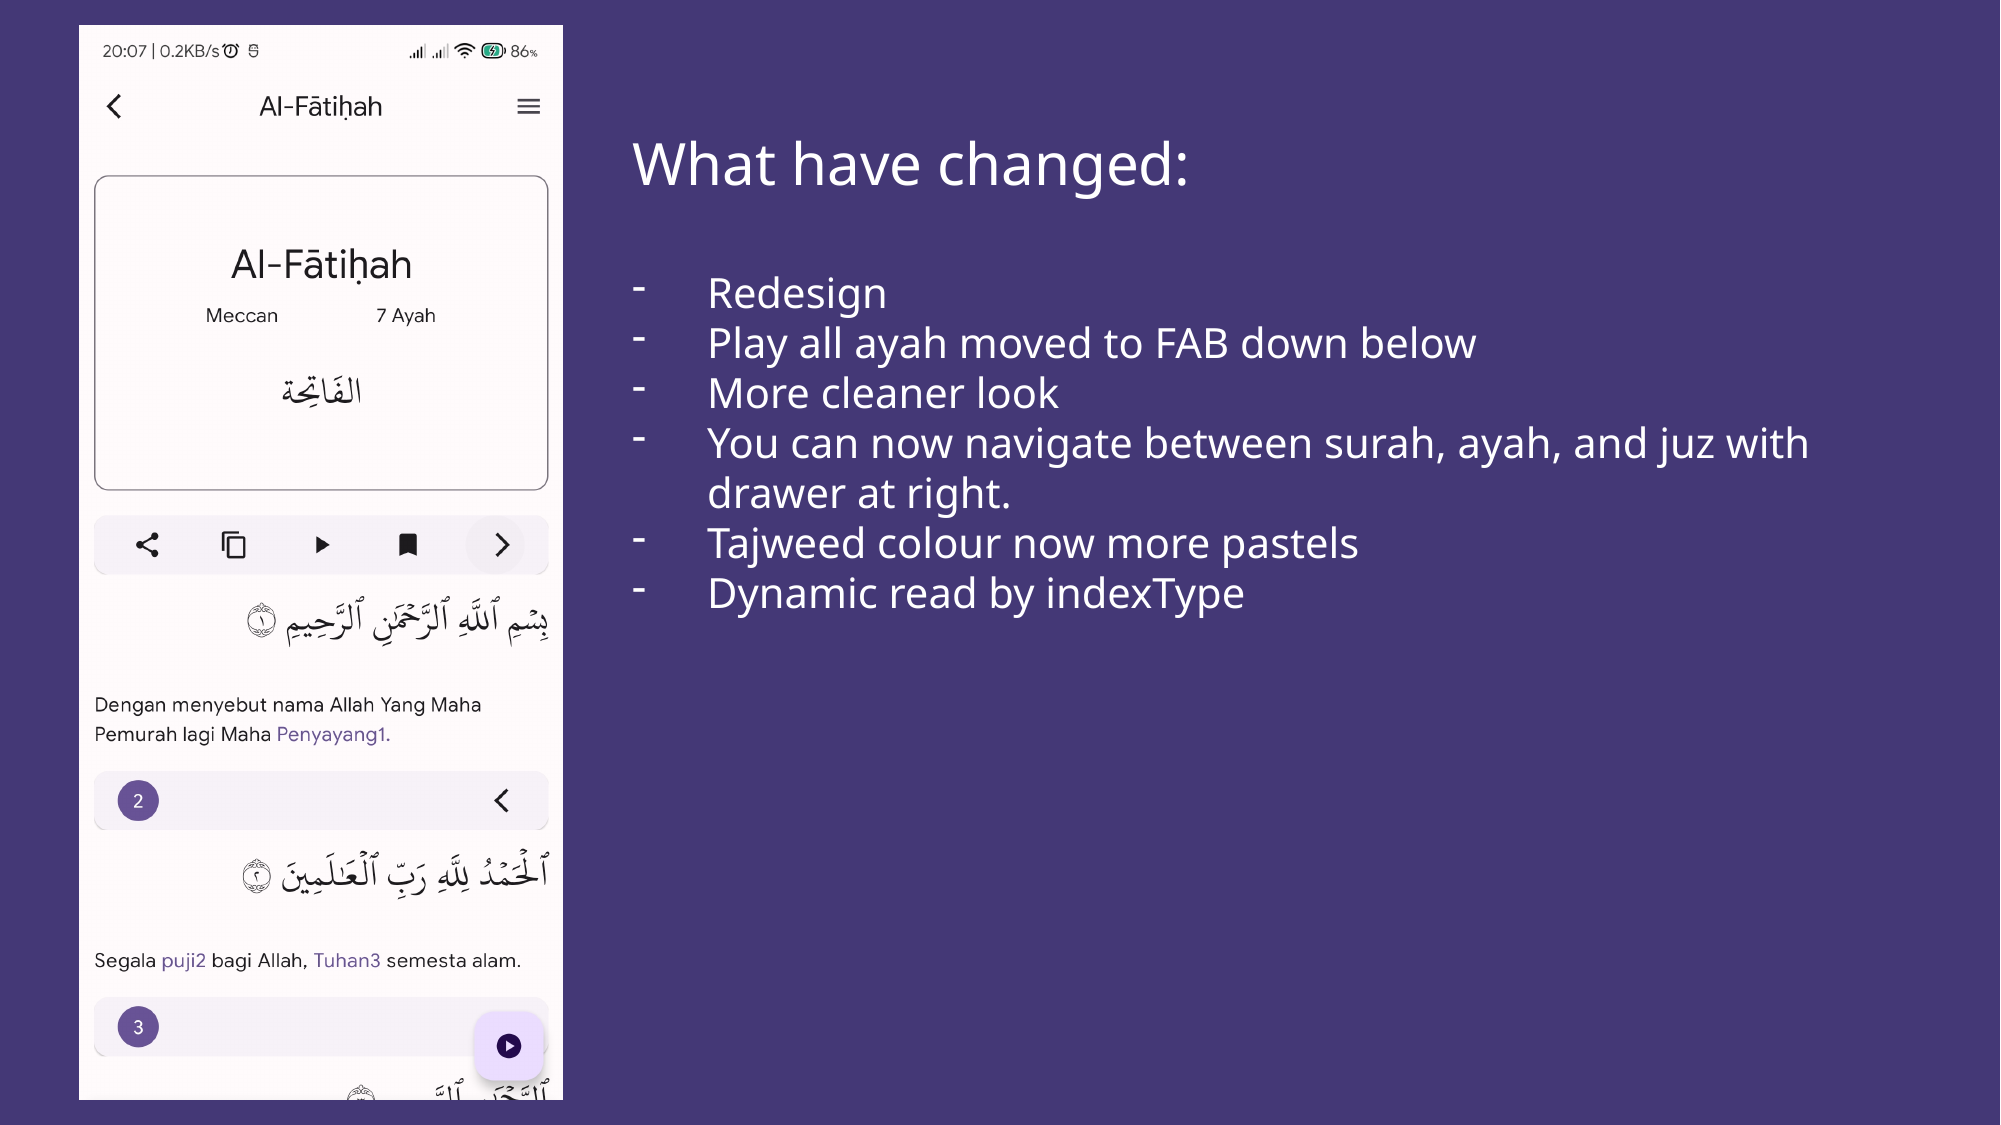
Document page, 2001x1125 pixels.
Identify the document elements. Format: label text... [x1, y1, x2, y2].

text_box What have changed: Redesign Play all ayah moved to FAB down below More cleaner look You can now navigate between surah, ayah, and juz with drawer at right. Tajweed colour now more pastels Dynamic read by indexType [617, 119, 1903, 625]
picture [79, 25, 564, 1100]
